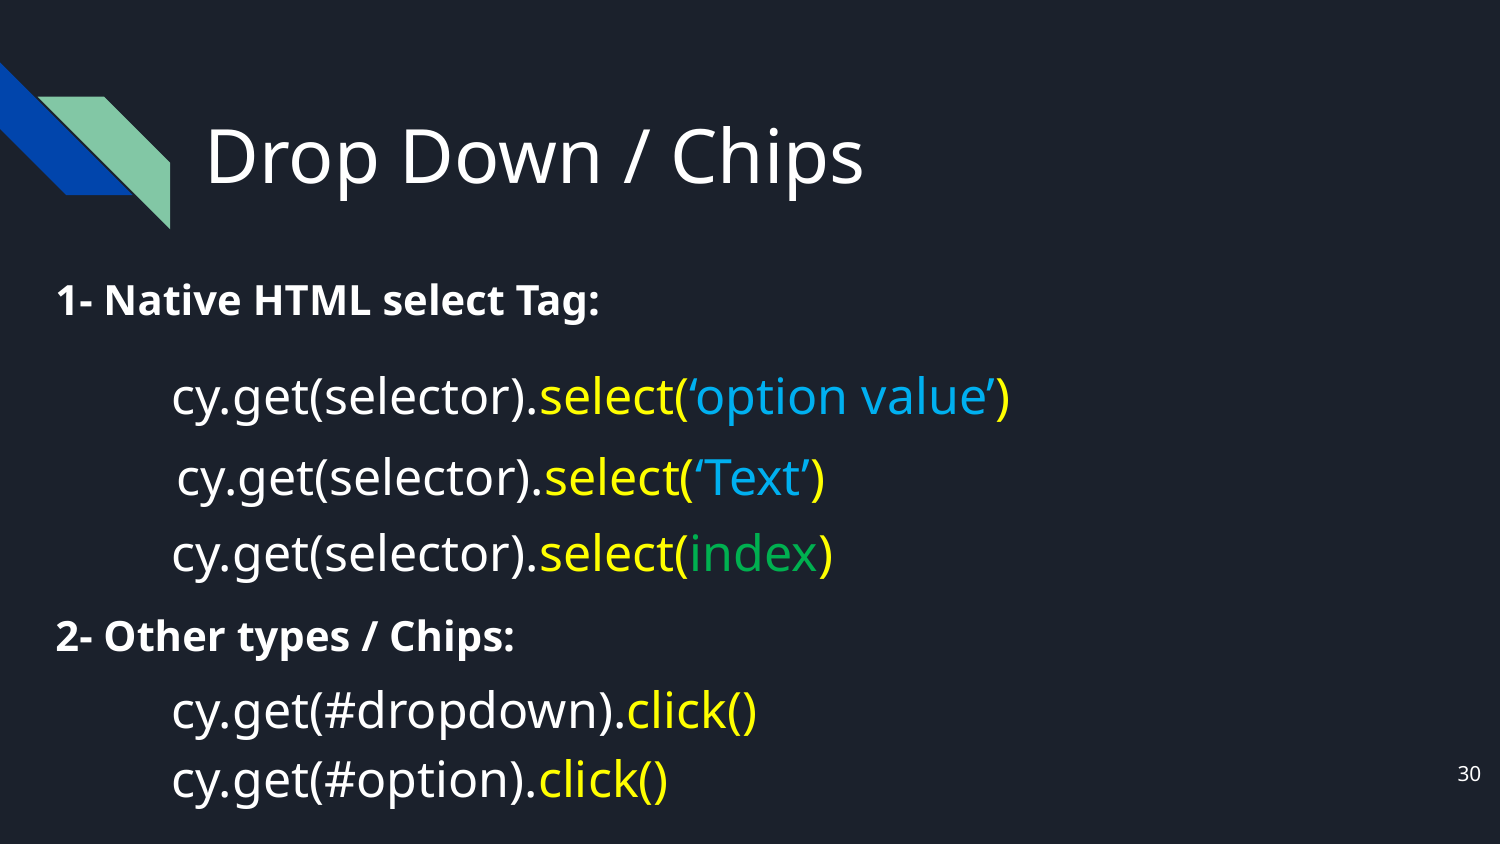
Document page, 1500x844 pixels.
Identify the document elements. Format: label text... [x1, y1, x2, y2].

slide_number 30 [1406, 742, 1497, 808]
text_box 2- Other types / Chips: [40, 587, 1436, 743]
title Drop Down / Chips [189, 93, 1344, 244]
text_box cy.get(selector).select(‘Text’) [161, 420, 1407, 530]
text_box 1- Native HTML select Tag: [40, 250, 1436, 406]
text_box cy.get(selector).select(index) [156, 497, 1401, 606]
text_box cy.get(selector).select(‘option value’) [156, 406, 1401, 450]
text_box cy.get(#dropdown).click() cy.get(#option).click() [156, 654, 1401, 837]
